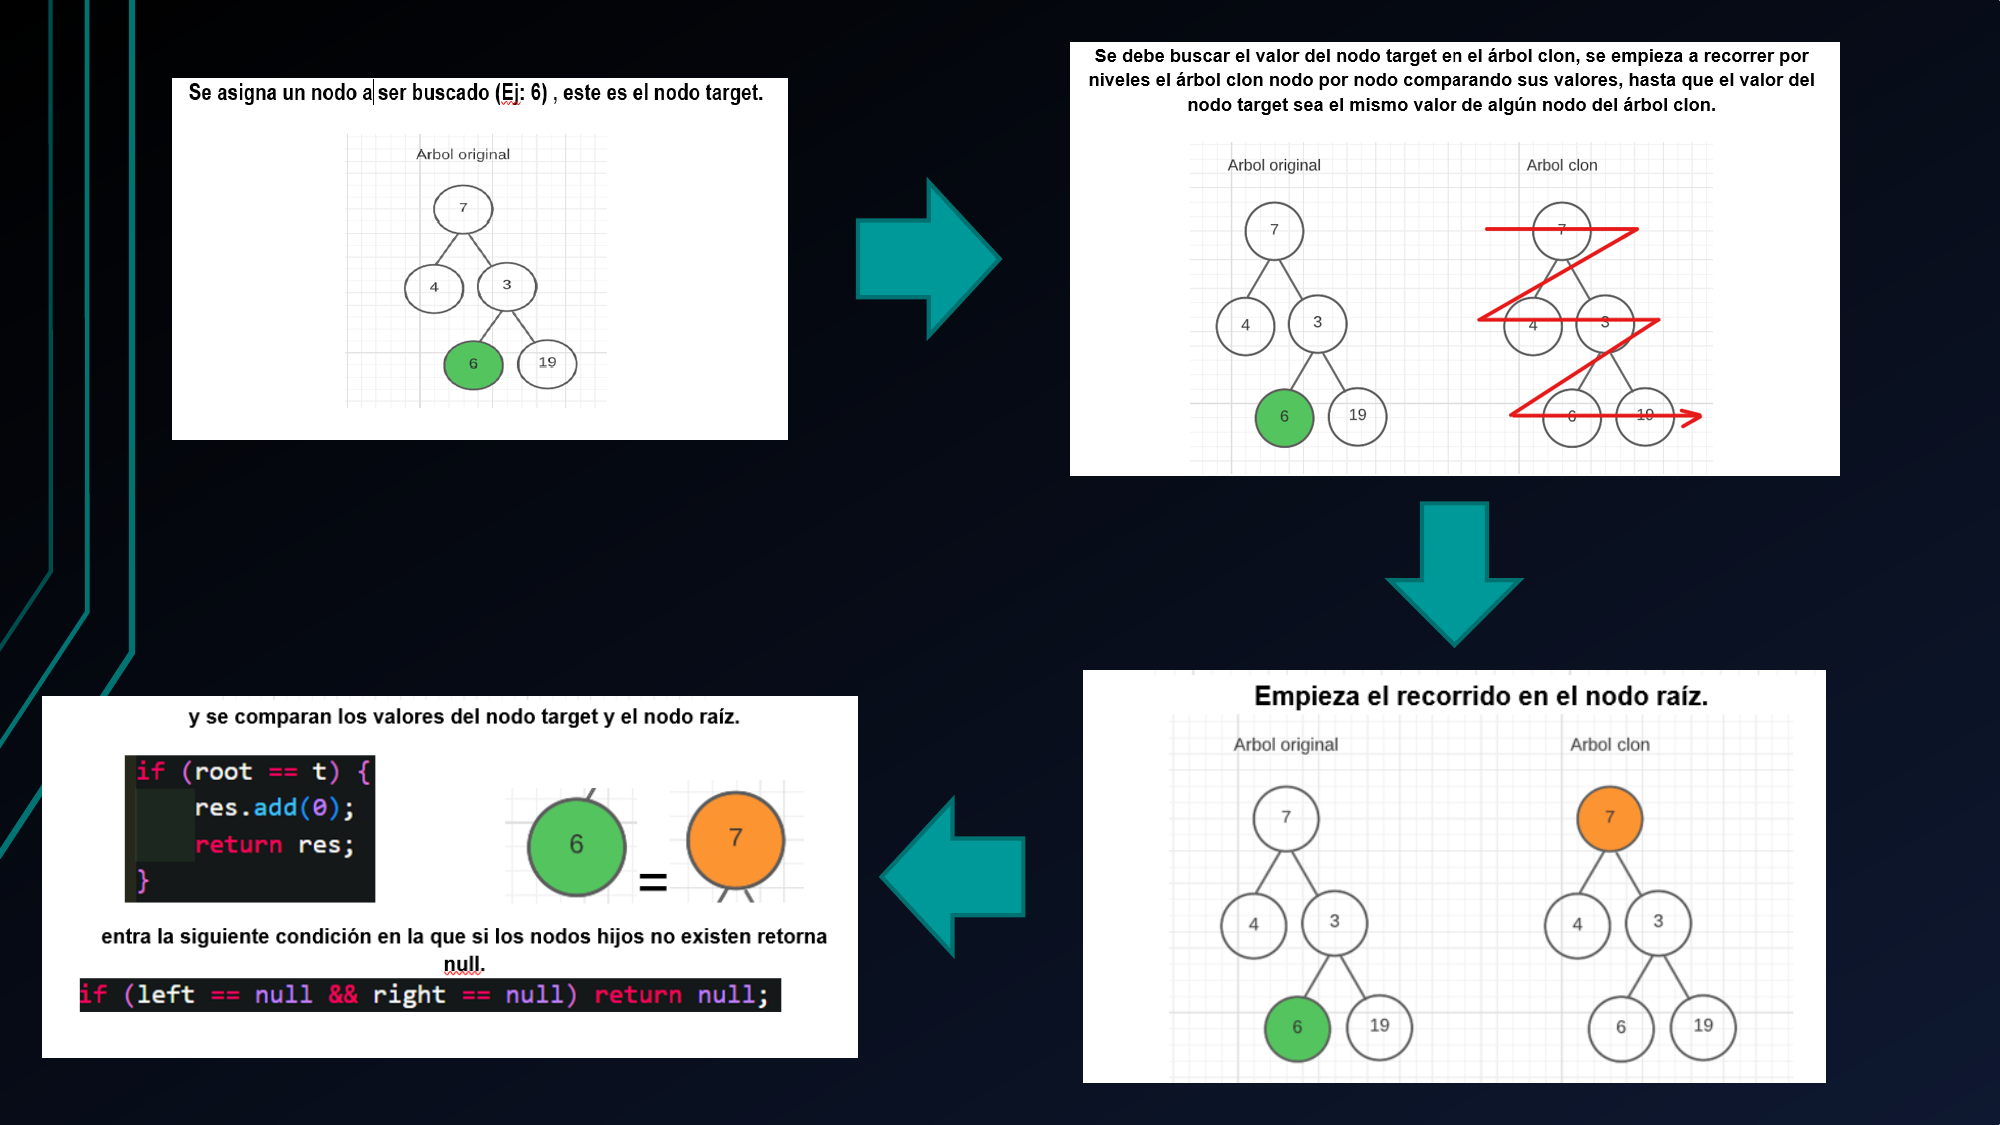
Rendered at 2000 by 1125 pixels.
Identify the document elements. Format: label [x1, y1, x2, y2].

picture [172, 77, 788, 440]
text_box [855, 176, 1003, 342]
text_box [878, 794, 1026, 959]
picture [1083, 670, 1826, 1084]
picture [42, 695, 859, 1058]
text_box [1384, 501, 1525, 649]
picture [1070, 42, 1840, 476]
